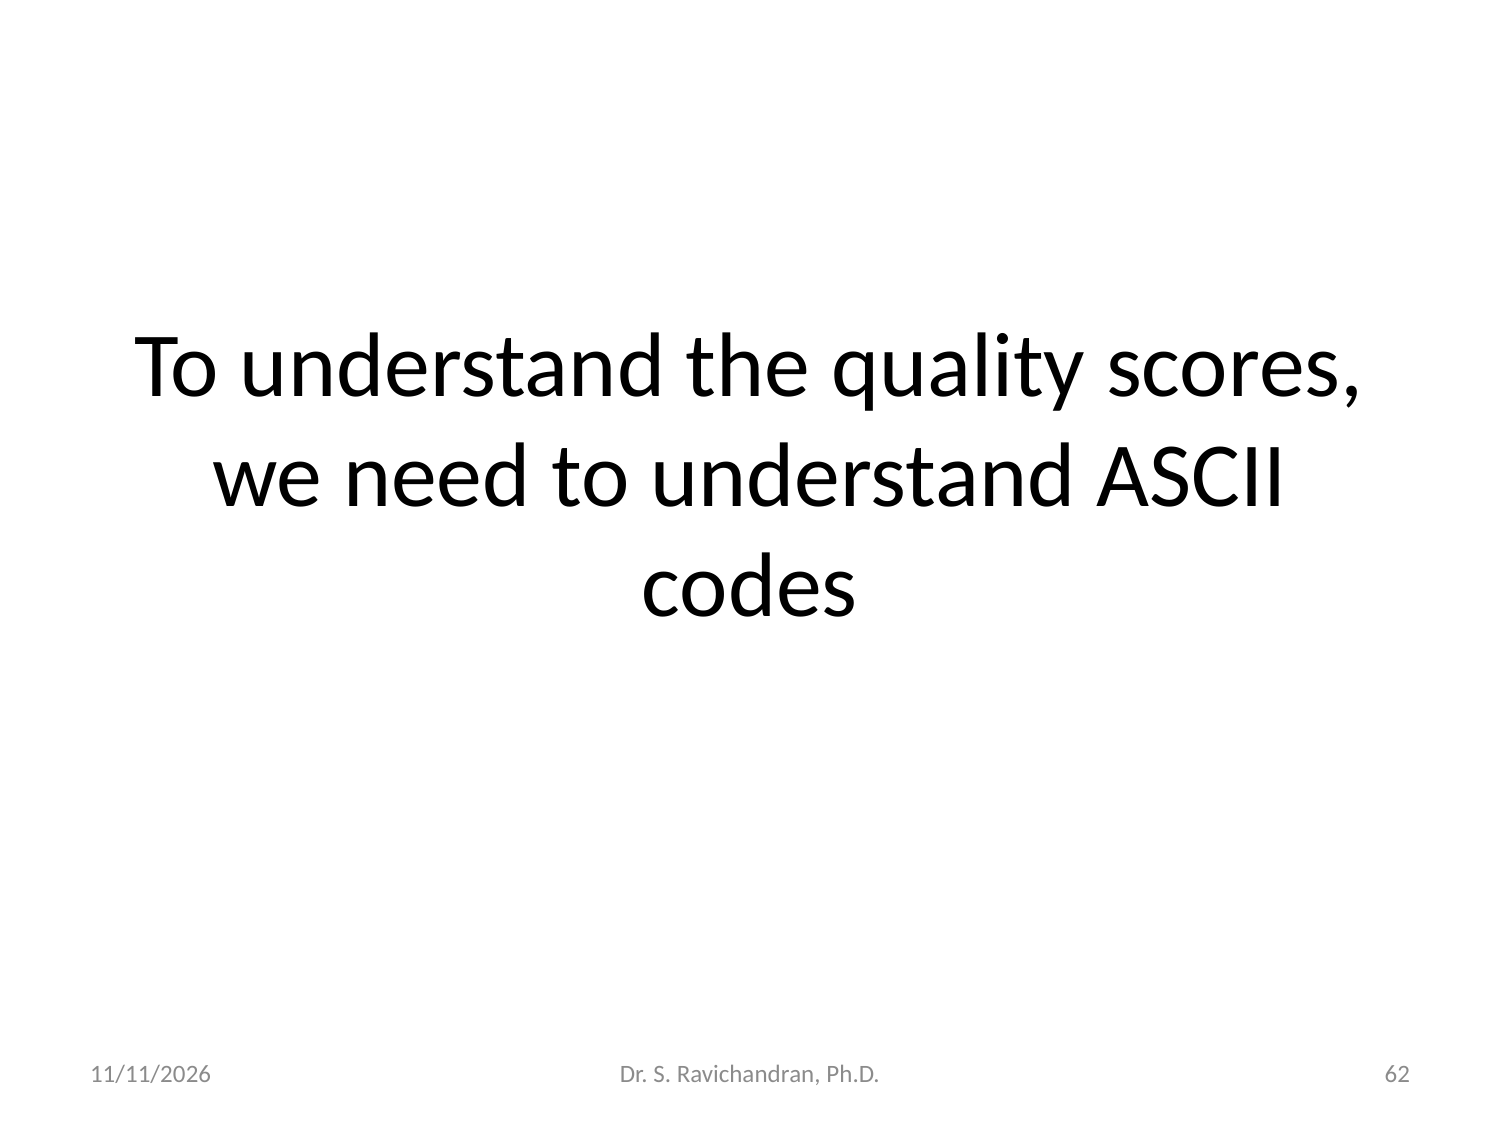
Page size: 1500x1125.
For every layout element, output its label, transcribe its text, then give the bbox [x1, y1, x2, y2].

slide_number 62 [1074, 1042, 1425, 1103]
footer Dr. S. Ravichandran, Ph.D. [512, 1042, 988, 1103]
title To understand the quality scores, we need to understand ASCII codes [112, 349, 1388, 591]
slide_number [75, 1042, 425, 1103]
